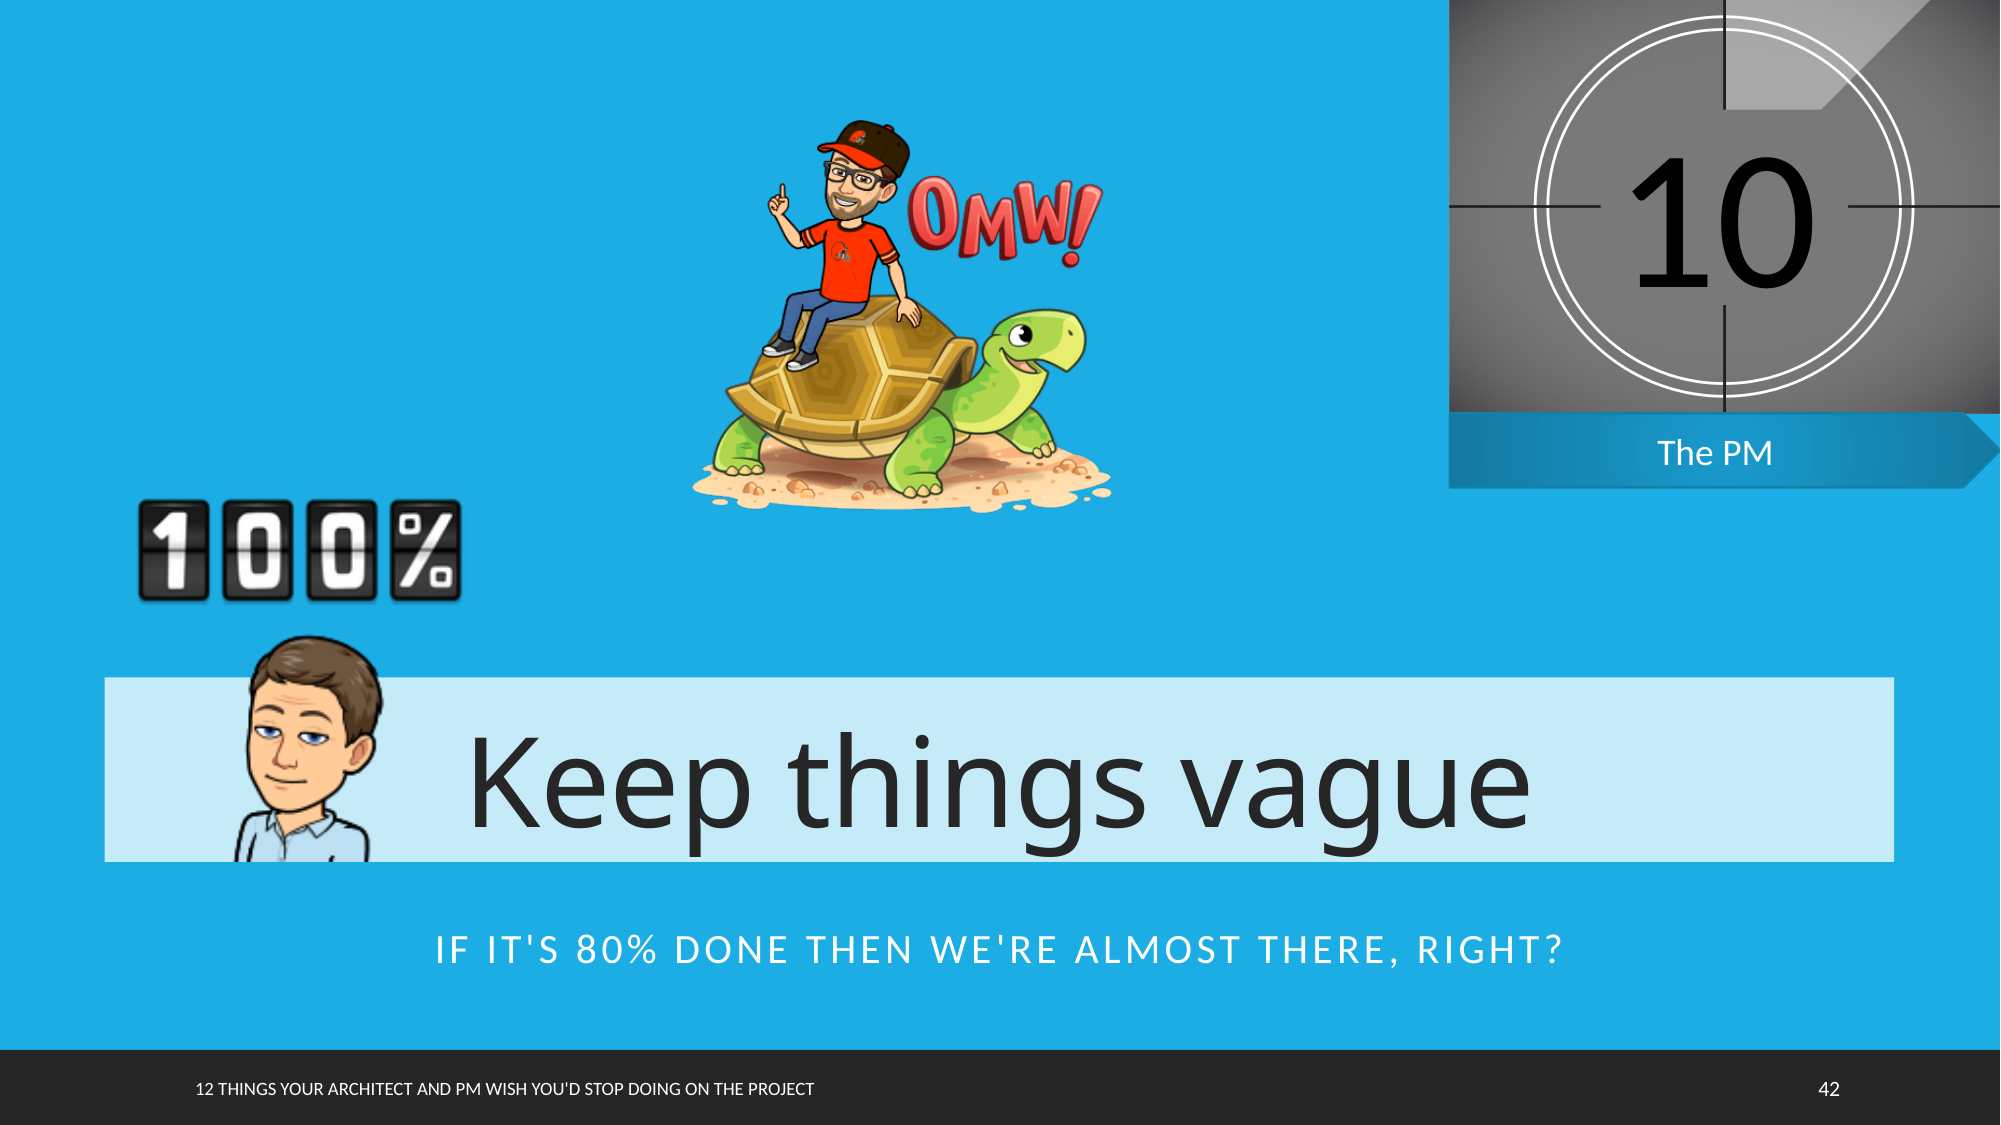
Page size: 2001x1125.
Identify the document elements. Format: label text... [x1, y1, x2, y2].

picture [691, 90, 1121, 520]
footer 12 things your Architect and PM wish you'd stop doing on the project [180, 1057, 1299, 1118]
text_box The PM [1448, 420, 2000, 489]
slide_number 42 [1803, 1057, 1932, 1118]
subtitle If it's 80% done then we're almost there, right? [210, 914, 1789, 1029]
title Keep things vague [502, 677, 1895, 862]
picture [104, 472, 495, 863]
picture [1448, 0, 2000, 414]
